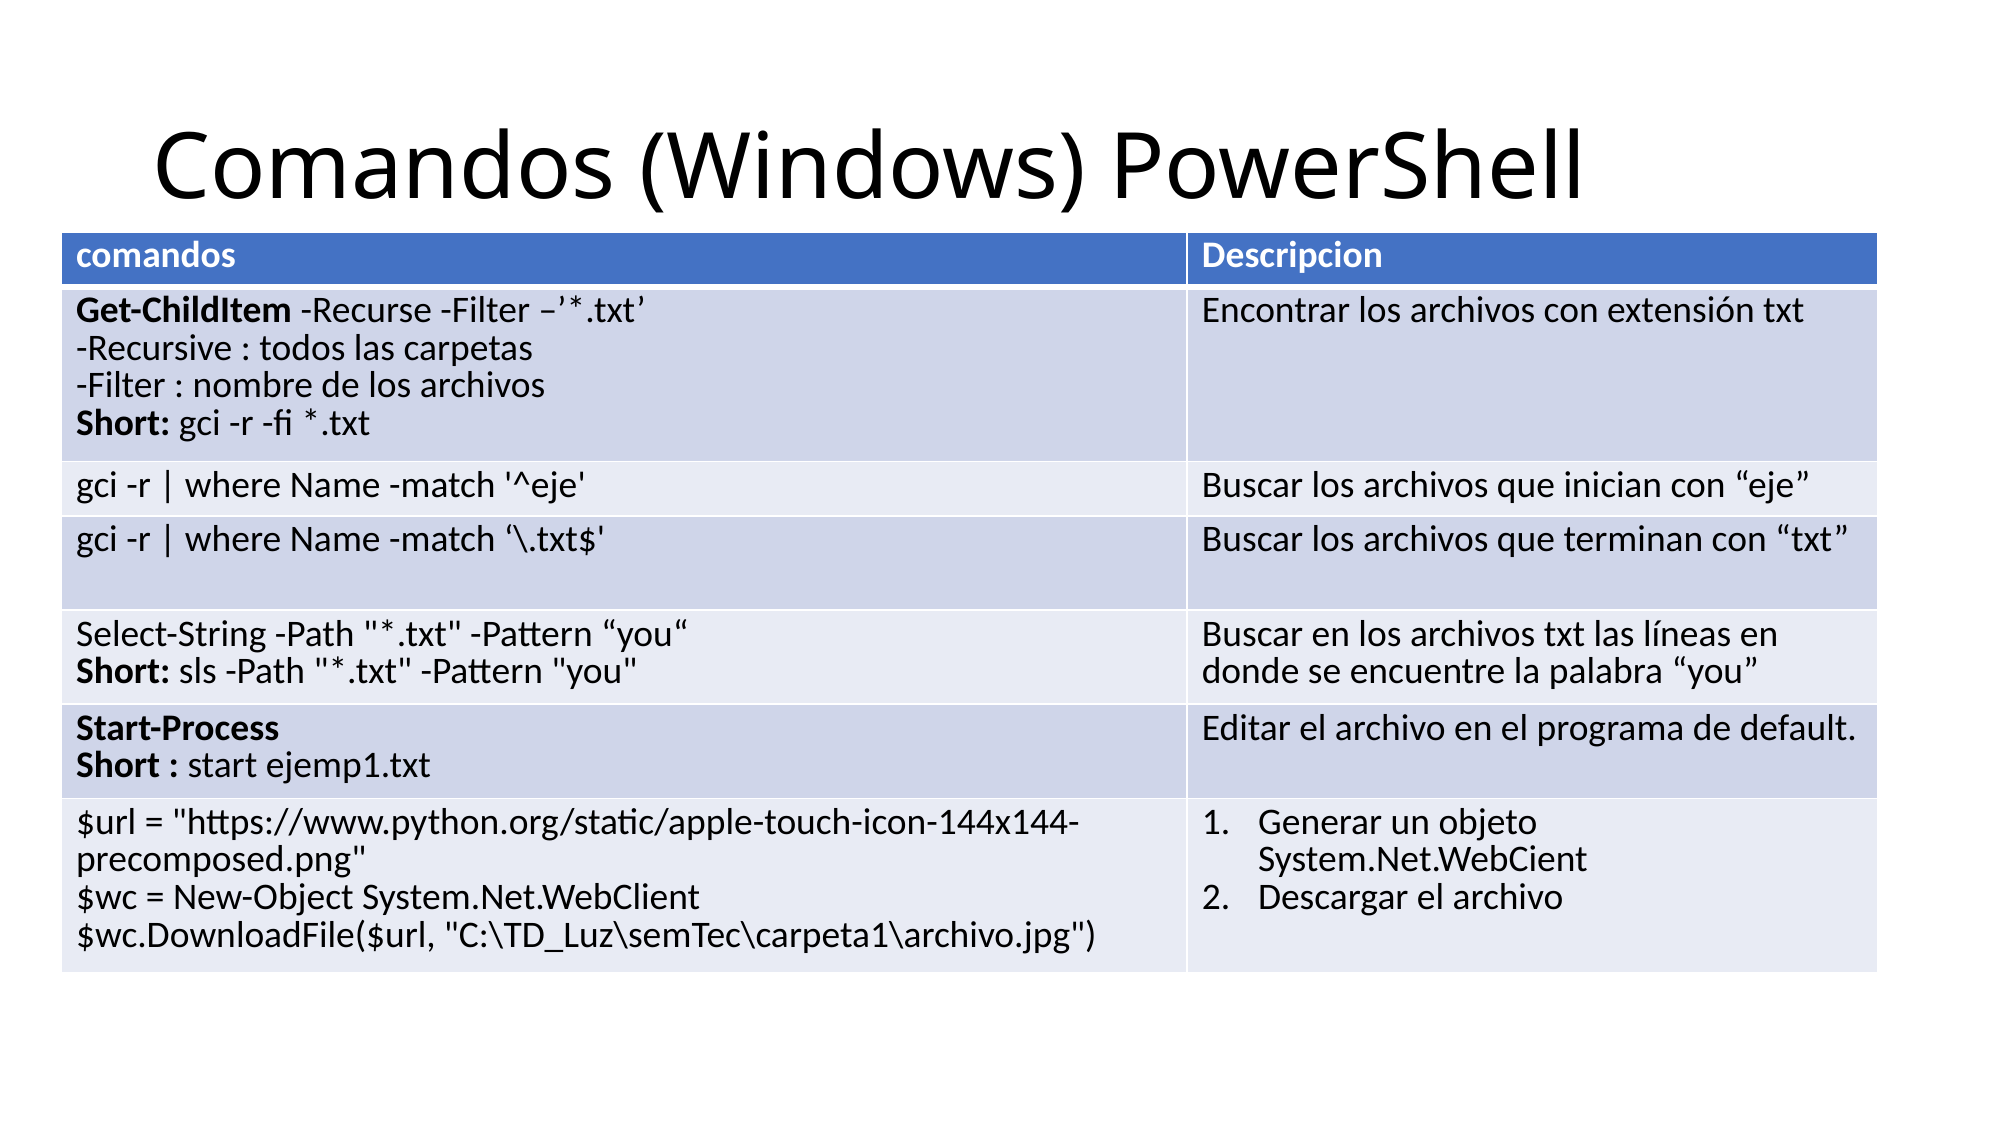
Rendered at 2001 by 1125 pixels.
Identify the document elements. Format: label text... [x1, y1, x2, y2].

table_cell $url = "https://www.python.org/static/apple-touch-icon-144x144-precomposed.png" $wc = New-Object System.Net.WebClient $wc.DownloadFile($url, "C:\TD_Luz\semTec\carpeta1\archivo.jpg") [62, 799, 1186, 972]
table_cell Buscar los archivos que inician con “eje” [1188, 462, 1877, 515]
table_header comandos [62, 233, 1186, 284]
table_cell gci -r | where Name -match ‘\.txt$' [62, 517, 1186, 609]
table_cell Get-ChildItem -Recurse -Filter –’*.txt’ -Recursive : todos las carpetas -Filter : nombre de los archivos Short: gci -r -fi *.txt [62, 290, 1186, 461]
table_cell Buscar en los archivos txt las líneas en donde se encuentre la palabra “you” [1188, 611, 1877, 703]
table_cell gci -r | where Name -match '^eje' [62, 462, 1186, 515]
table_cell Start-Process Short : start ejemp1.txt [62, 705, 1186, 798]
table_cell Buscar los archivos que terminan con “txt” [1188, 517, 1877, 609]
title Comandos (Windows) PowerShell [137, 59, 1863, 231]
table_cell Generar un objeto System.Net.WebCient Descargar el archivo [1188, 799, 1877, 972]
table_cell Encontrar los archivos con extensión txt [1188, 290, 1877, 461]
table_cell Editar el archivo en el programa de default. [1188, 705, 1877, 798]
table_header Descripcion [1188, 233, 1877, 284]
table_cell Select-String -Path "*.txt" -Pattern “you“ Short: sls -Path "*.txt" -Pattern "you" [62, 611, 1186, 703]
